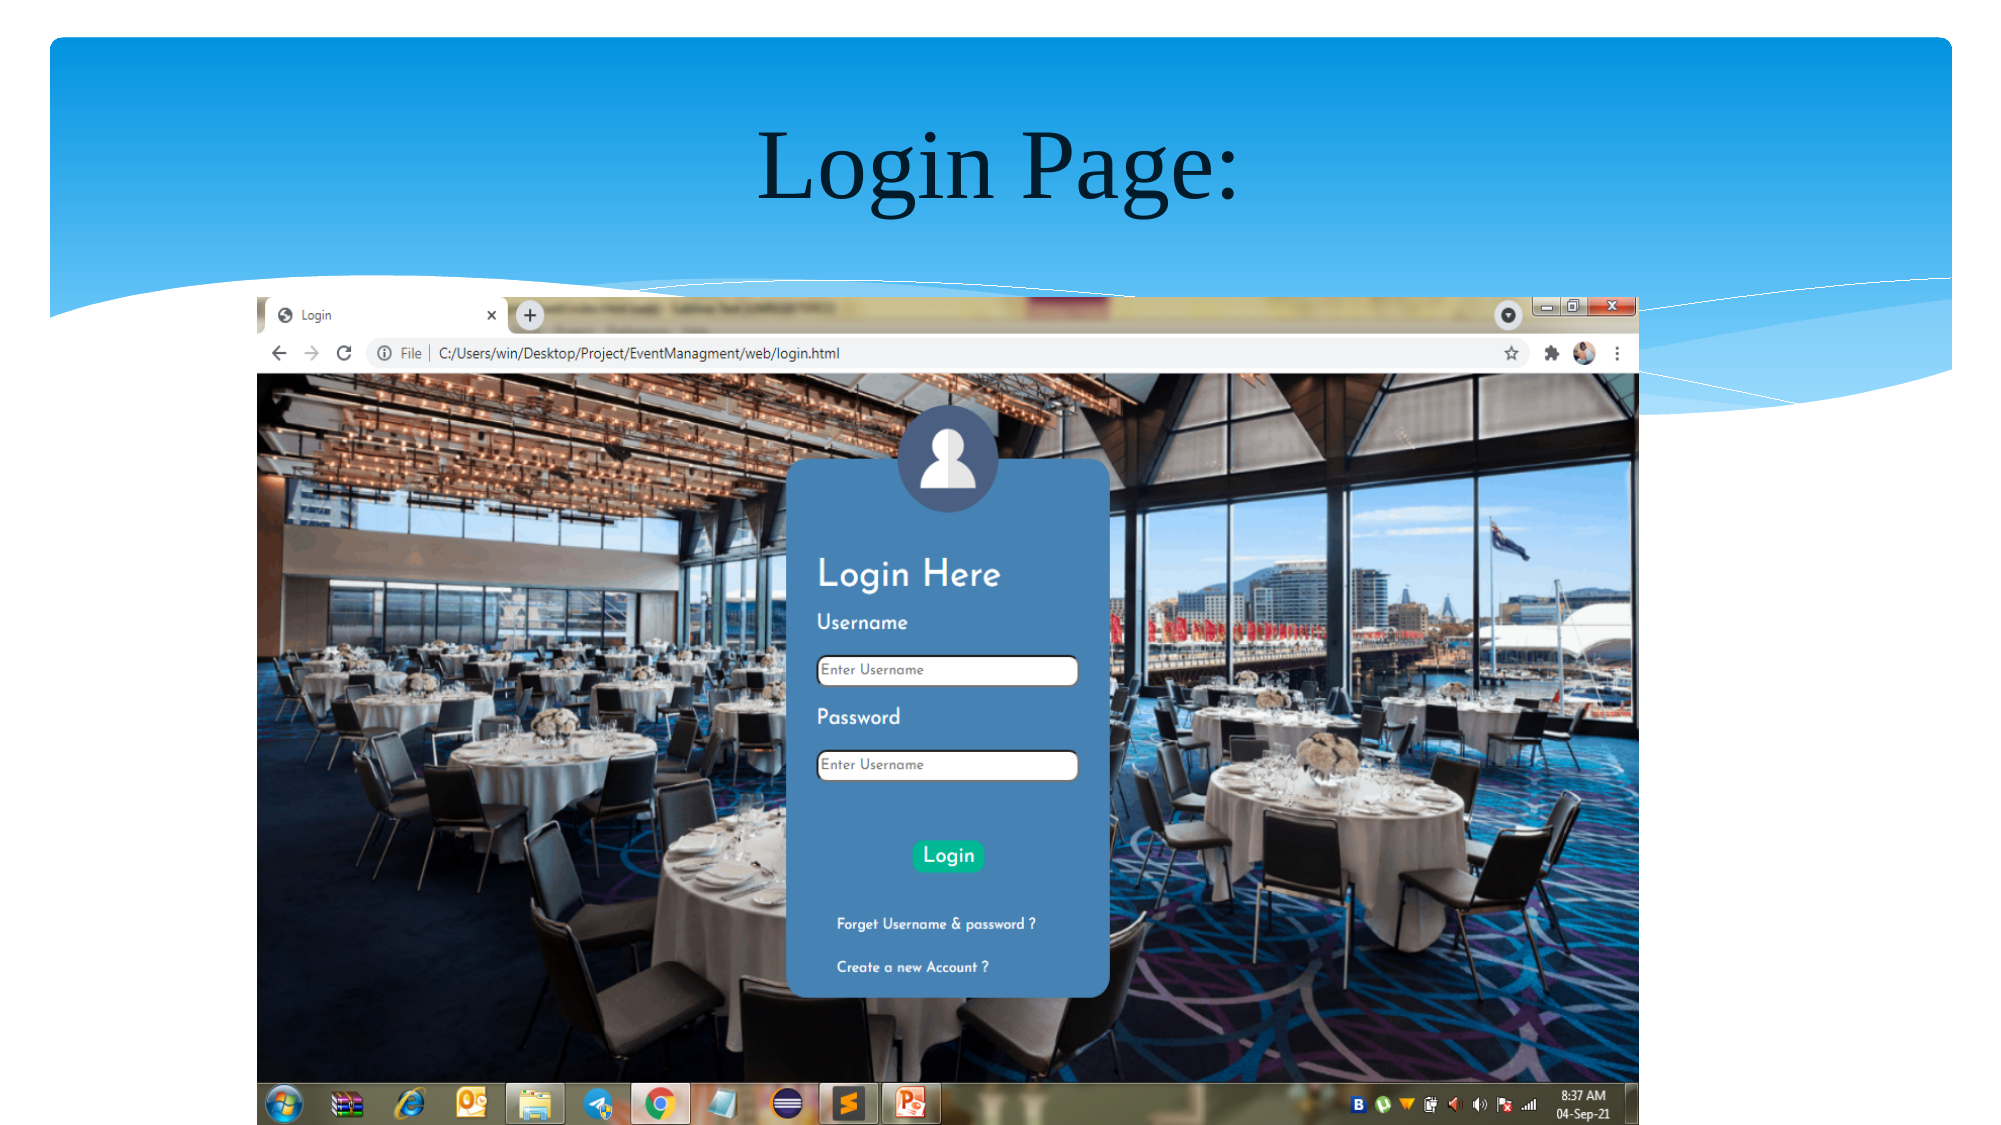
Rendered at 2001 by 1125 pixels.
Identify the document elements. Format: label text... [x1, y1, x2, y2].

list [257, 297, 1639, 1125]
title Login Page: [99, 55, 1900, 261]
